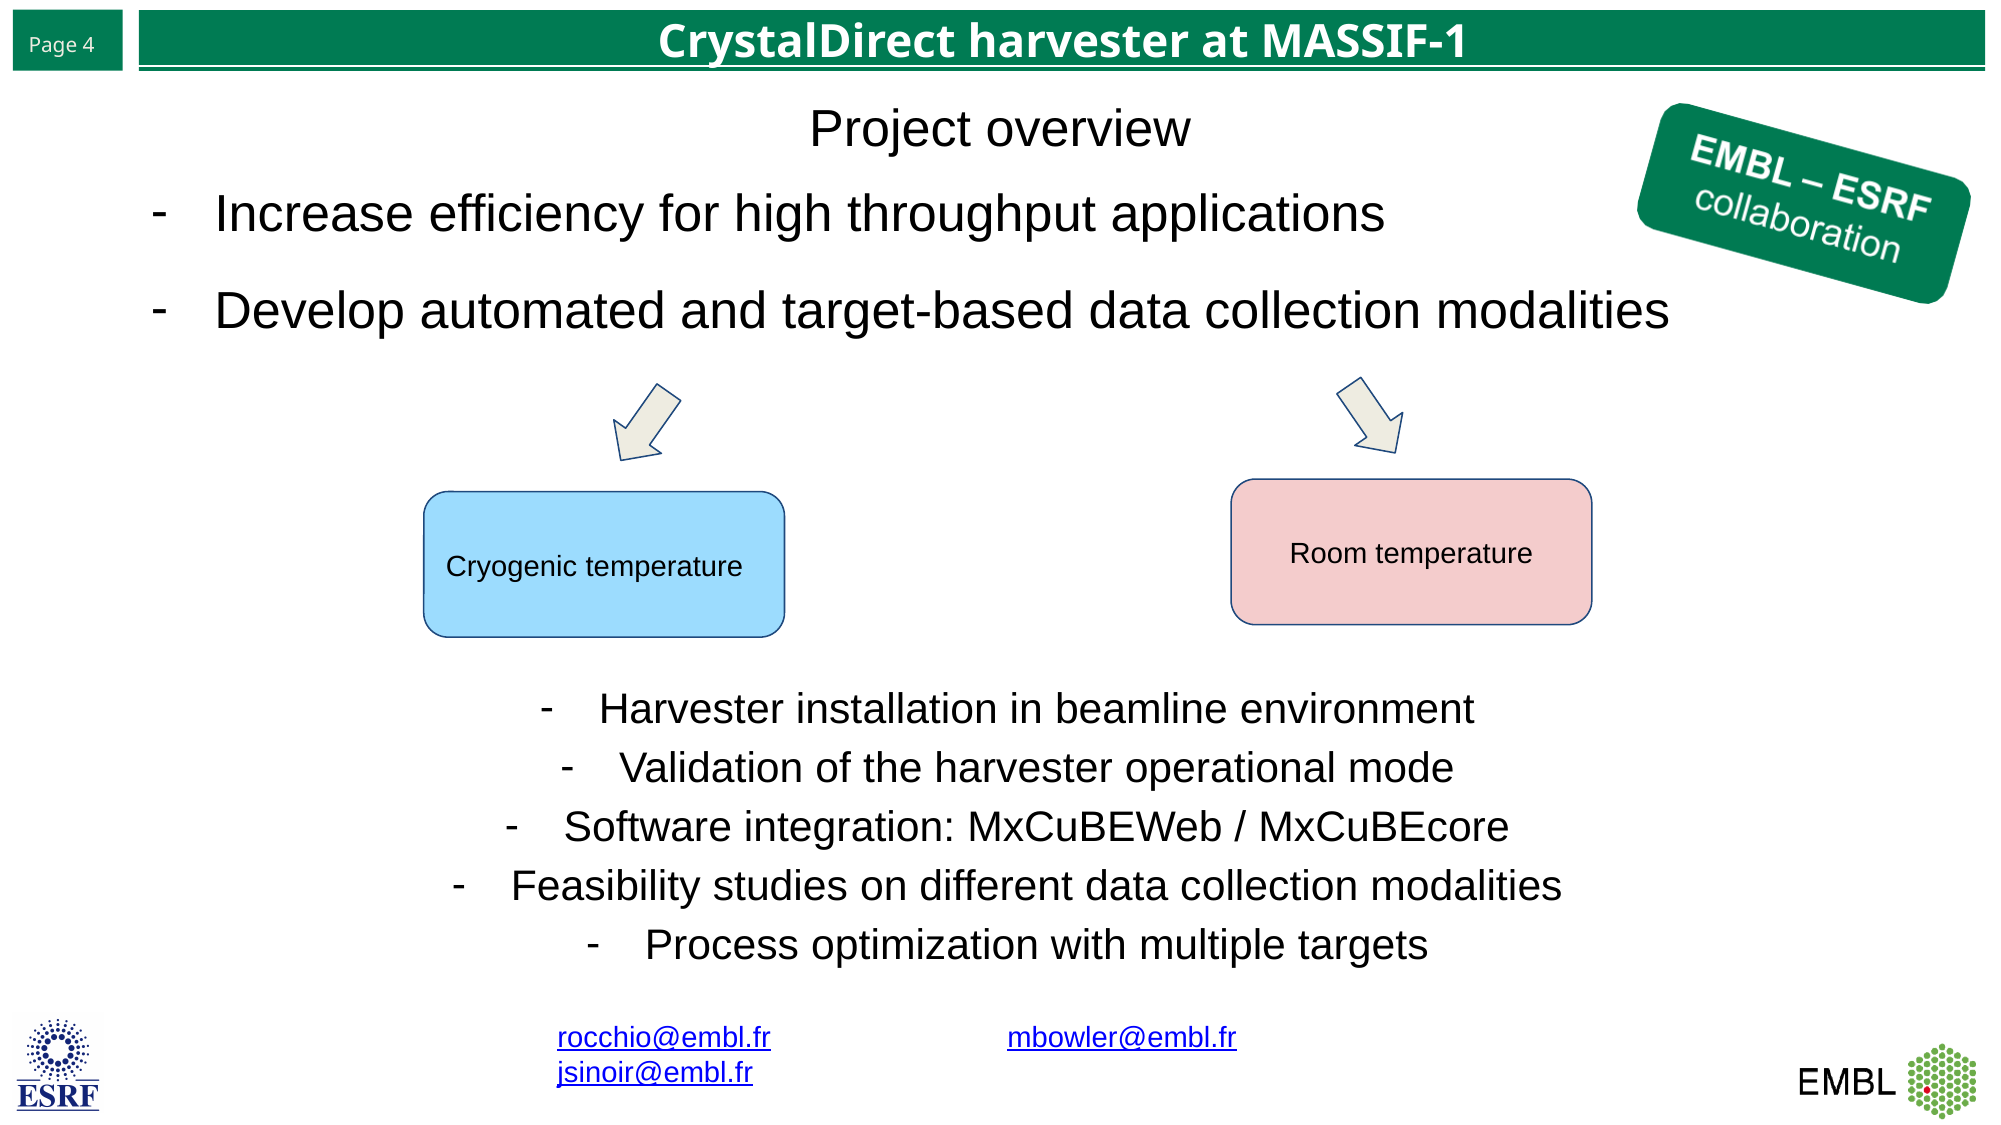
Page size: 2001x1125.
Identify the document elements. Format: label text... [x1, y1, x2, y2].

text_box [1336, 377, 1403, 453]
text_box Project overview Increase efficiency for high throughput applications Develop automated and target-based data collection modalities [124, 79, 1876, 354]
text_box Room temperature [1231, 479, 1592, 625]
picture [12, 1012, 104, 1113]
text_box Cryogenic temperature [423, 491, 785, 638]
slide_number Page ‹#› [22, 32, 113, 67]
text_box Harvester installation in beamline environment Validation of the harvester operational mode Software integration: MxCuBEWeb / MxCuBEcore Feasibility studies on different data collection modalities Process optimization with multiple targets [85, 658, 1915, 983]
text_box [613, 383, 681, 461]
picture [1637, 102, 1972, 304]
text_box CrystalDirect harvester at MASSIF-1 [137, 9, 1989, 67]
text_box rocchio@embl.fr mbowler@embl.fr jsinoir@embl.fr [542, 1003, 1378, 1104]
picture [1784, 1032, 1988, 1125]
